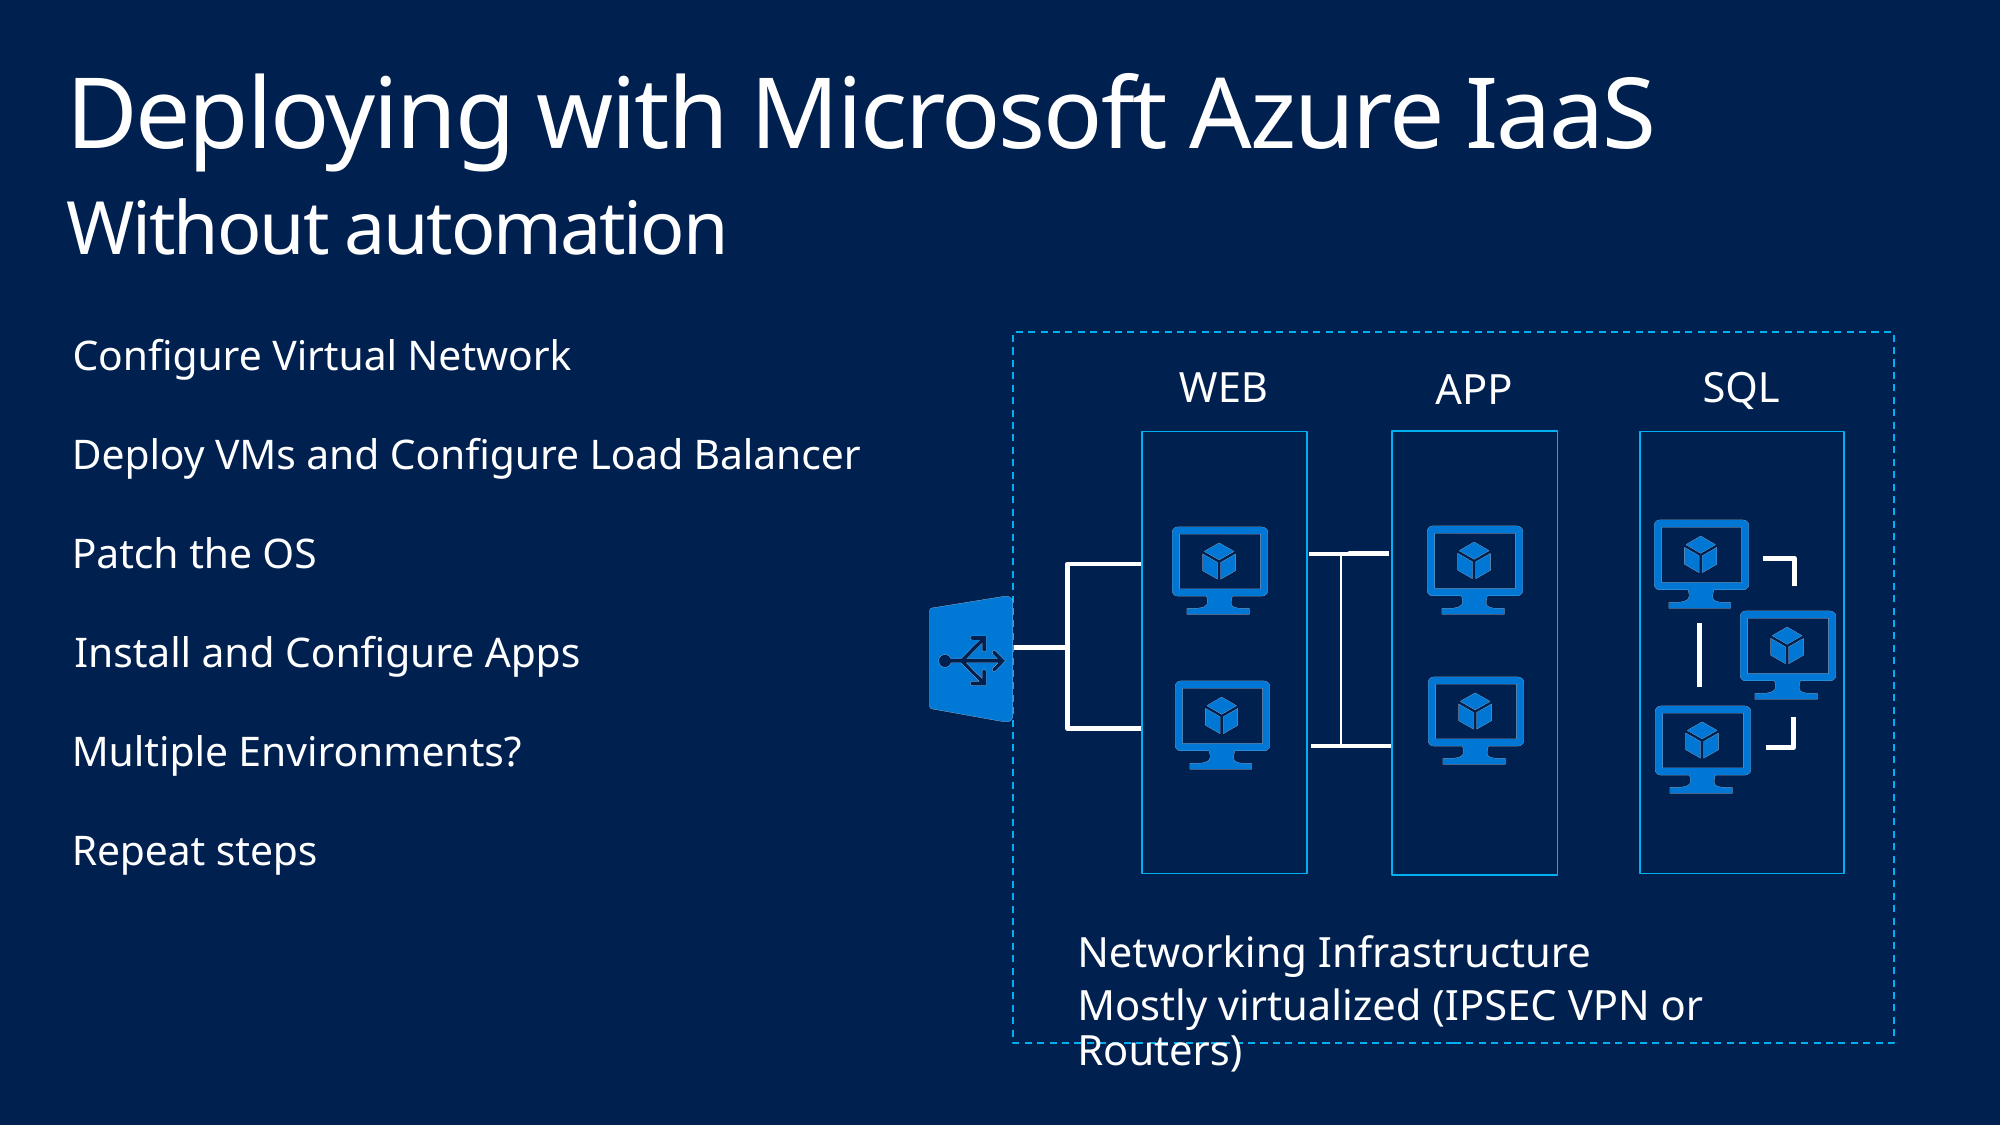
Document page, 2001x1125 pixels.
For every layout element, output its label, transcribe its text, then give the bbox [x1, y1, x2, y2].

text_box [1765, 716, 1794, 748]
picture [1172, 522, 1268, 618]
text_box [1764, 556, 1794, 589]
text_box [1639, 431, 1845, 874]
text_box [1391, 430, 1558, 876]
text_box Networking Infrastructure Mostly virtualized (IPSEC VPN or Routers) [1077, 931, 1856, 1075]
text_box [1141, 431, 1308, 874]
text_box Configure Virtual Network [42, 313, 774, 402]
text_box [991, 648, 1144, 729]
picture [1653, 516, 1836, 798]
picture [908, 596, 1035, 722]
text_box Patch the OS [41, 511, 774, 600]
title Deploying with Microsoft Azure IaaS Without automation [42, 49, 1956, 197]
picture [1175, 677, 1271, 773]
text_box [991, 563, 1144, 648]
text_box [1012, 331, 1895, 1044]
text_box Deploy VMs and Configure Load Balancer [41, 412, 905, 501]
text_box Multiple Environments? [41, 709, 774, 798]
text_box Repeat steps [41, 808, 774, 897]
picture [1427, 522, 1523, 618]
text_box Install and Configure Apps [44, 610, 776, 699]
picture [1428, 673, 1524, 769]
